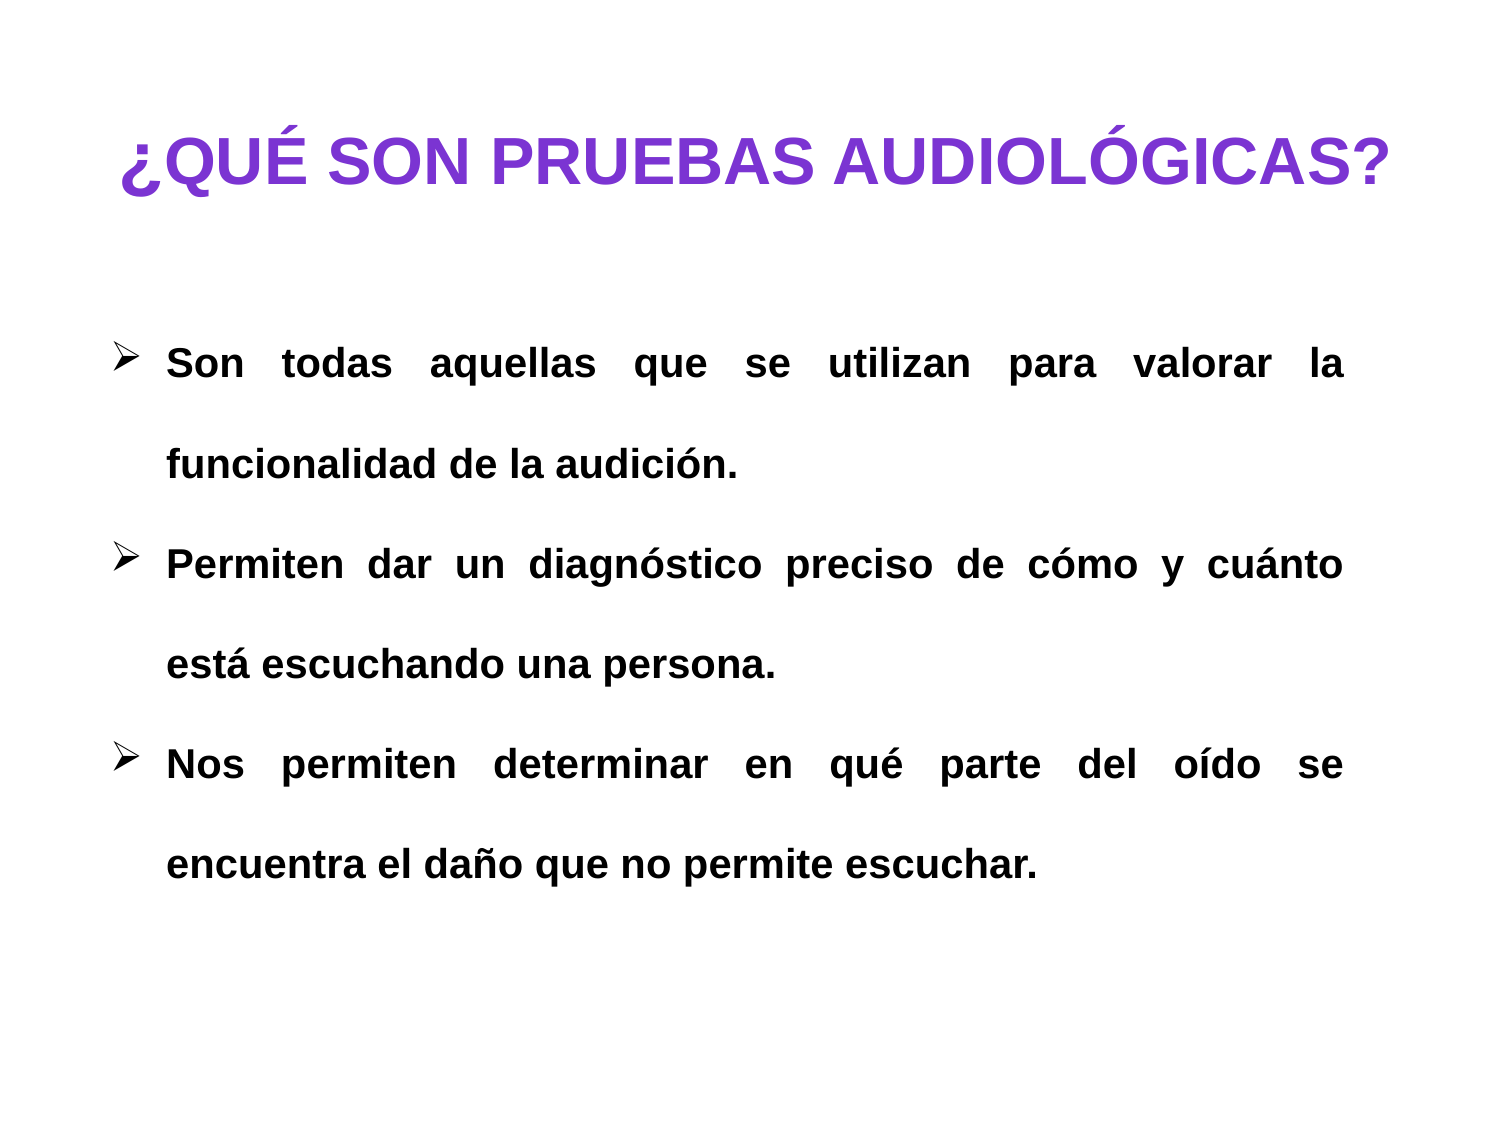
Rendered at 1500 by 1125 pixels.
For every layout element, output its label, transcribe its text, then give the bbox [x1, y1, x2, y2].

text_box ¿Qué son pruebas audiológicas? [41, 101, 1471, 207]
text_box Son todas aquellas que se utilizan para valorar la funcionalidad de la audición. Permiten dar un diagnóstico preciso de cómo y cuánto está escuchando una persona. Nos permiten determinar en qué parte del oído se encuentra el daño que no permite escuchar. [95, 278, 1360, 894]
